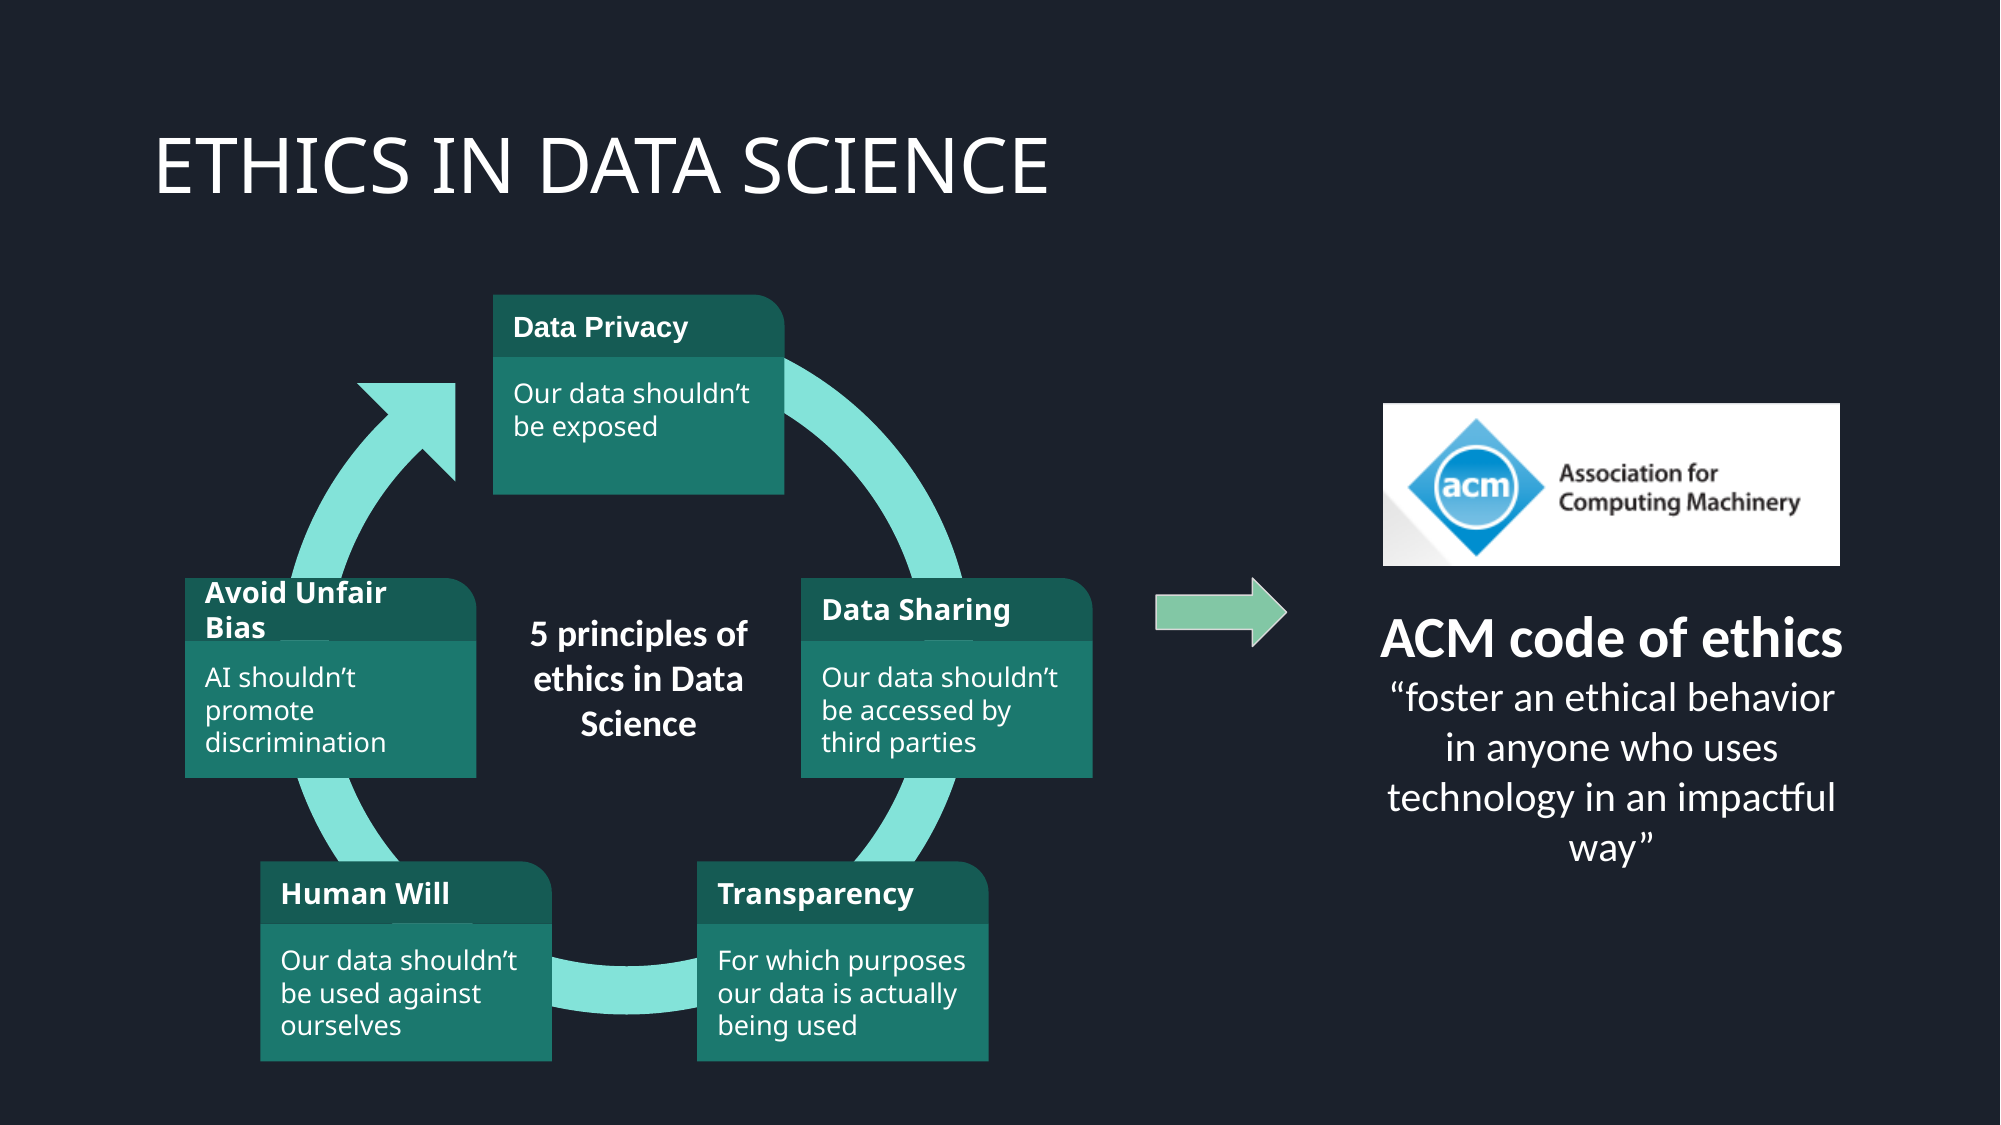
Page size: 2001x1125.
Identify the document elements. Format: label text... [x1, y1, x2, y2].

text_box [260, 861, 553, 1062]
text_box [279, 319, 974, 1015]
picture [1383, 402, 1841, 566]
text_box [800, 577, 1093, 779]
text_box [1156, 578, 1287, 647]
title ETHICS IN DATA SCIENCE [137, 59, 1863, 278]
text_box ACM code of ethics “foster an ethical behavior in anyone who uses technology in an impactful way” [1361, 584, 1863, 900]
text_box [492, 294, 785, 495]
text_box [696, 861, 989, 1062]
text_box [184, 577, 477, 779]
